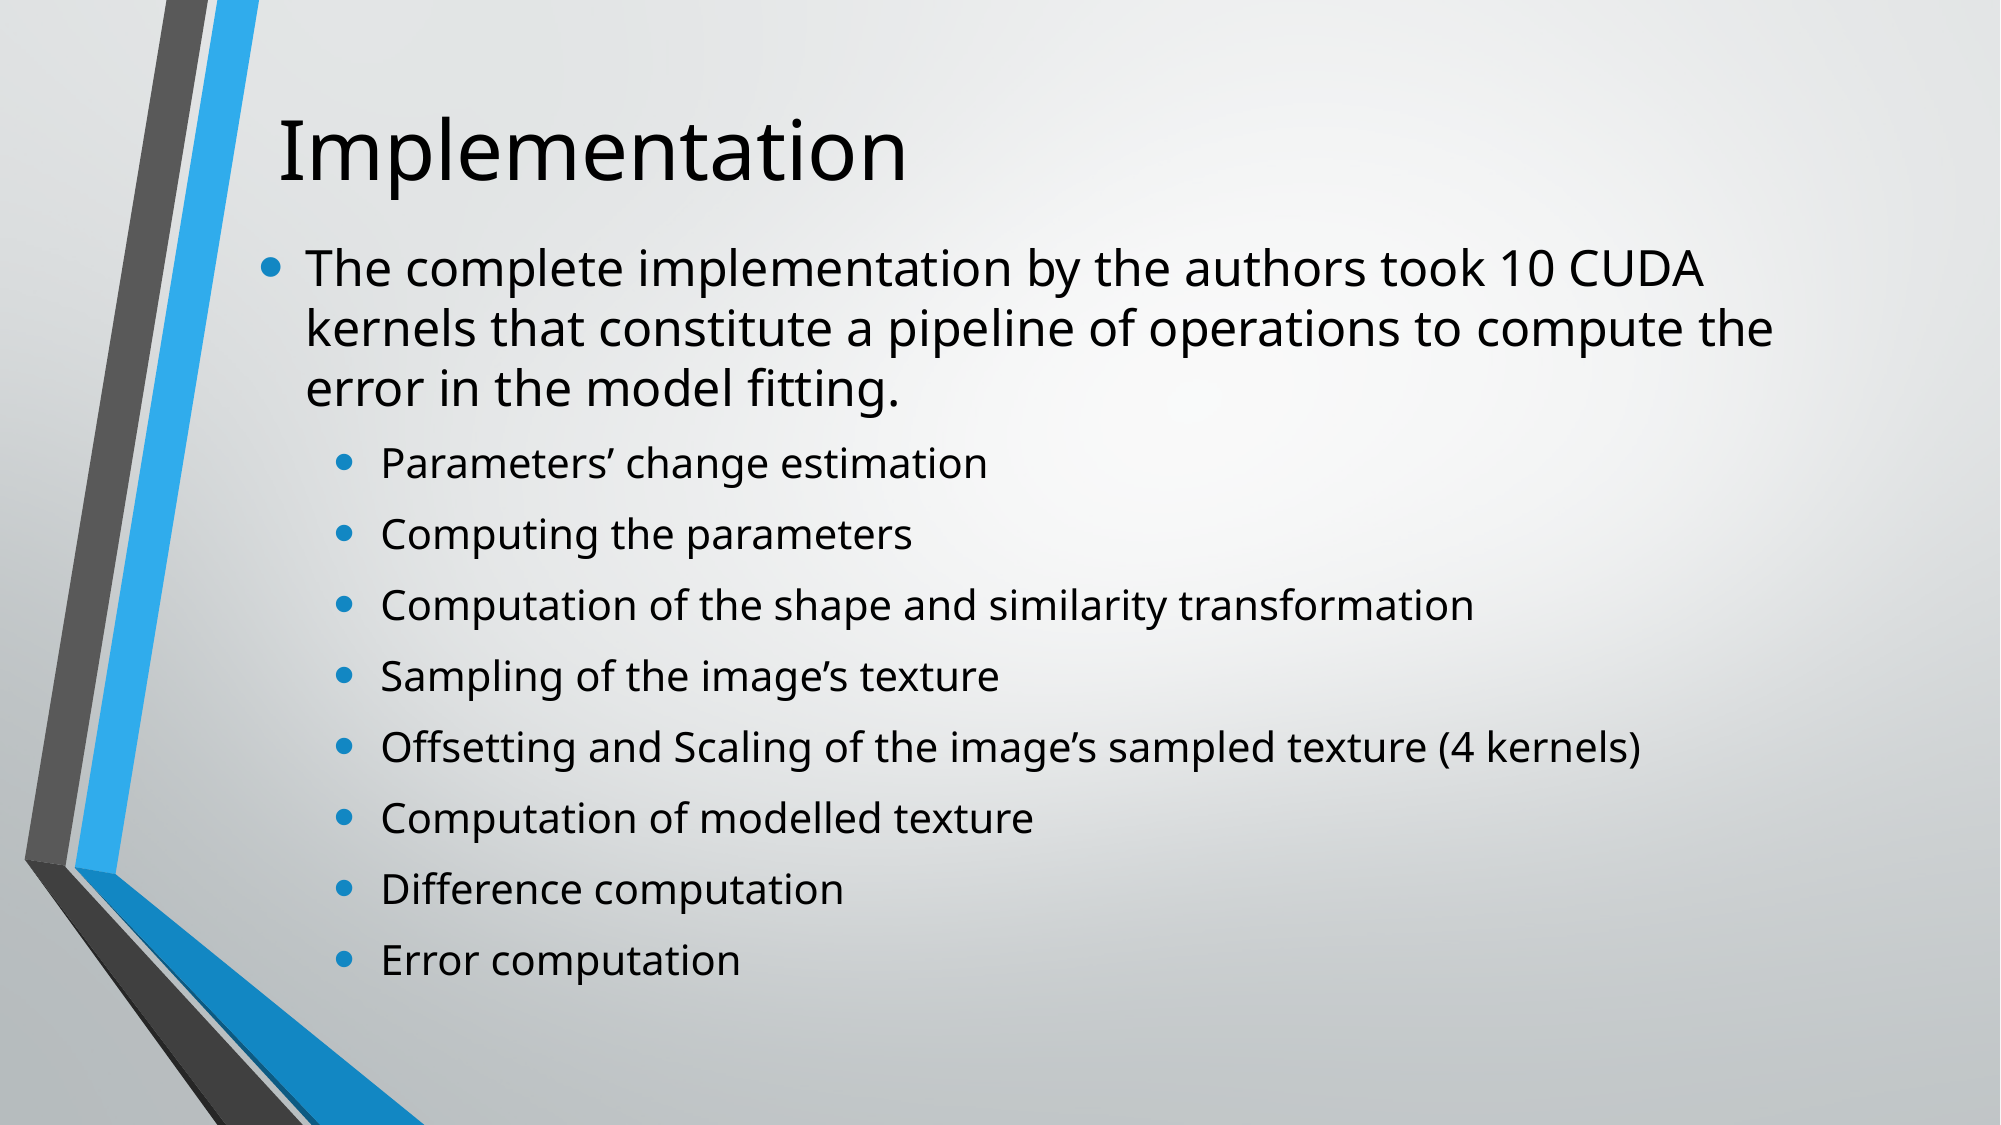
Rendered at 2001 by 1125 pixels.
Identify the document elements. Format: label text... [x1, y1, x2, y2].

title Implementation [263, 43, 1907, 251]
list The complete implementation by the authors took 10 CUDA kernels that constitute a pipeline of operations to compute the error in the model fitting. Parameters’ change estimation Computing the parameters Computation of the shape and similarity transformation Sampling of the image’s texture Offsetting and Scaling of the image’s sampled texture (4 kernels) Computation of modelled texture Difference computation Error computation [243, 199, 1887, 1021]
